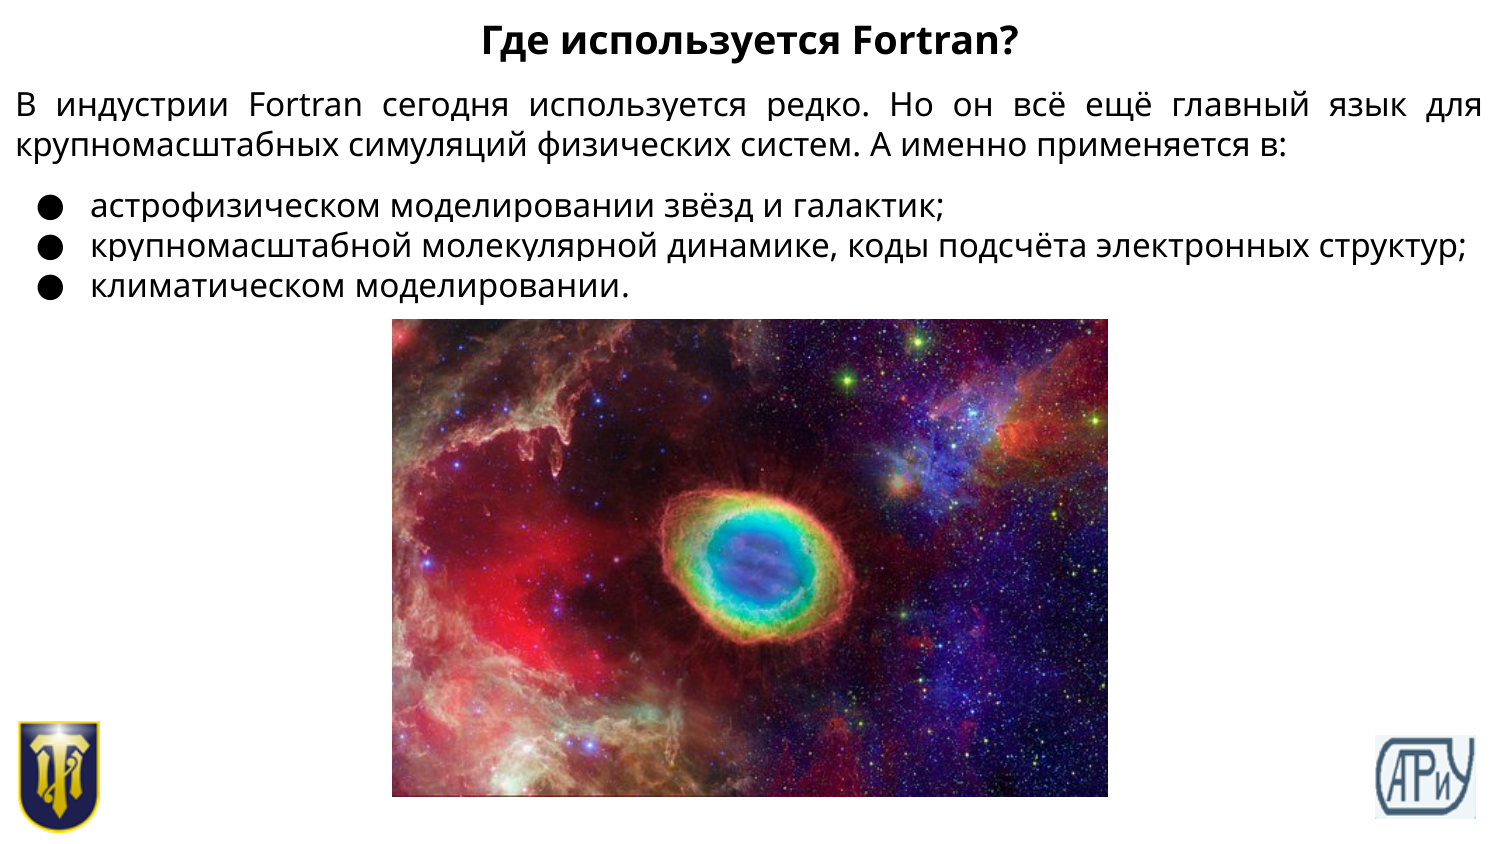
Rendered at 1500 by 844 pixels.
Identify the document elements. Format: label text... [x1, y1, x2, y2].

text_box Где используется Fortran? В индустрии Fortran сегодня используется редко. Но он всё ещё главный язык для крупномасштабных симуляций физических систем. А именно применяется в: астрофизическом моделировании звёзд и галактик; крупномасштабной молекулярной динамике, коды подсчёта электронных структур; климатическом моделировании. [0, 0, 1500, 493]
picture [1375, 735, 1476, 819]
picture [392, 319, 1108, 797]
picture [18, 721, 100, 834]
